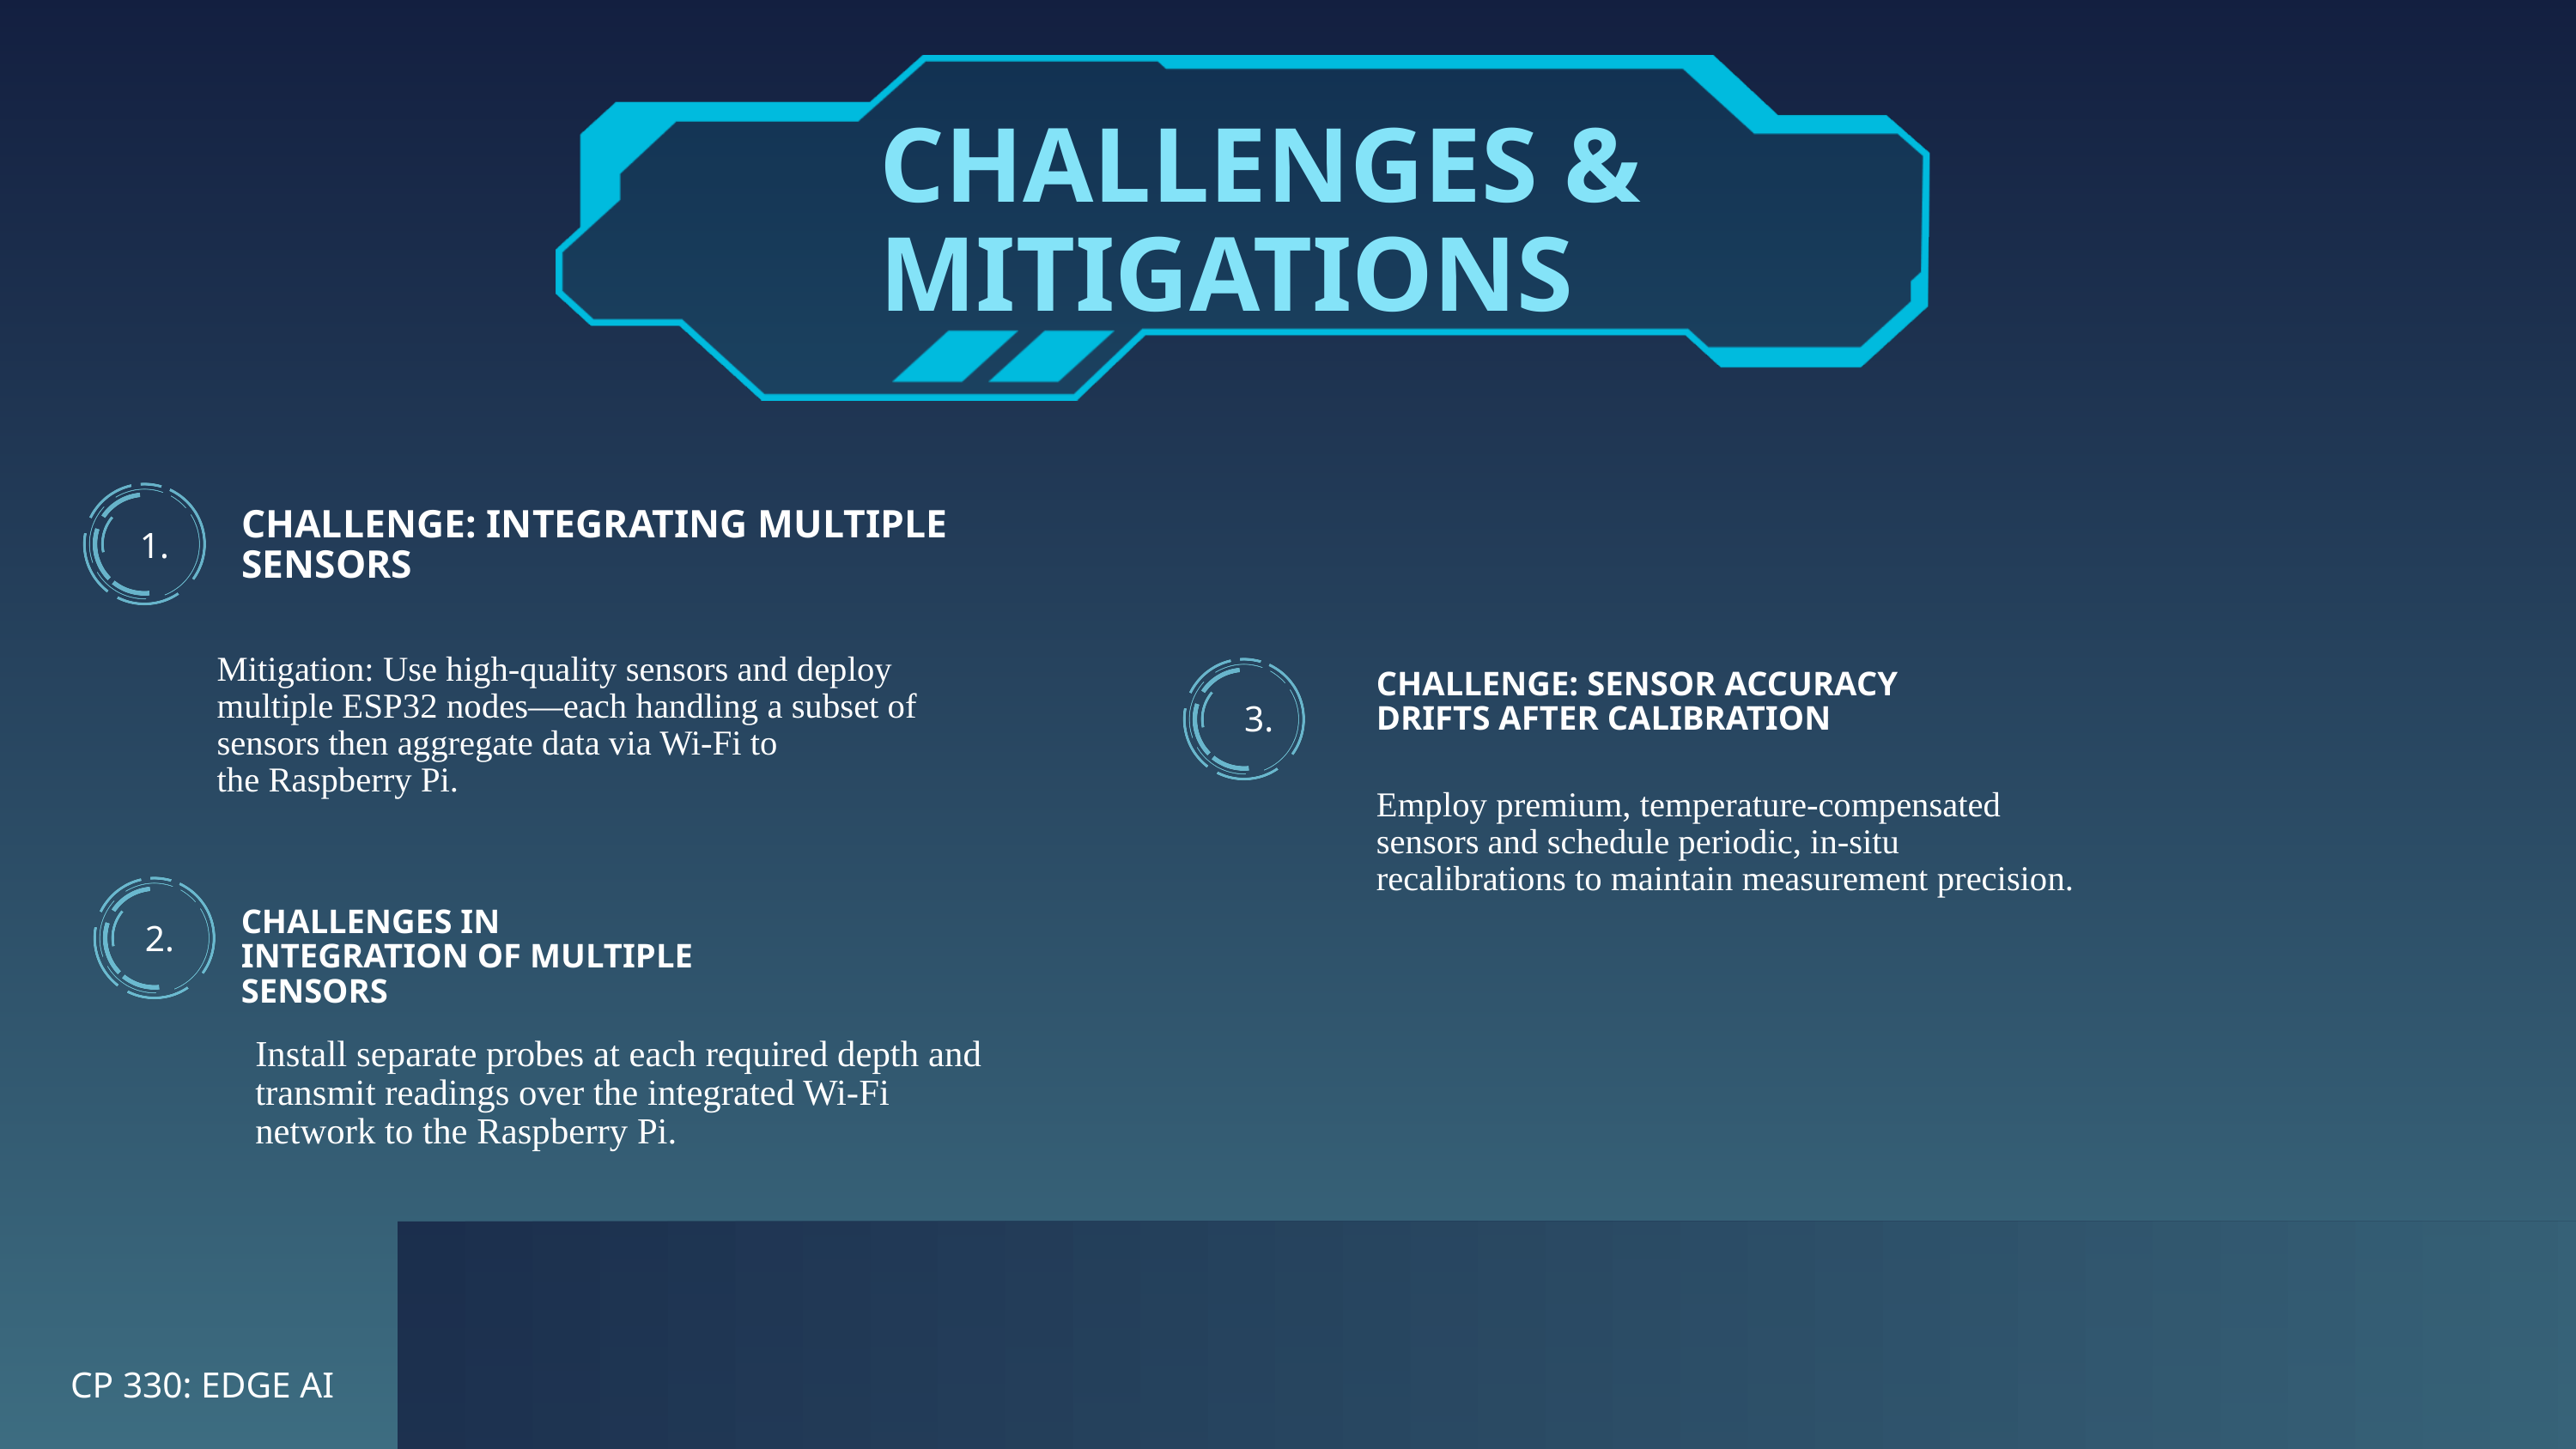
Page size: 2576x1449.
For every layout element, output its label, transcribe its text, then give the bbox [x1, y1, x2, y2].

text_box Install separate probes at each required depth and transmit readings over the integrated Wi‑Fi network to the Raspberry Pi. [255, 1034, 1018, 1152]
text_box 2. [144, 922, 185, 960]
text_box [22, 869, 823, 896]
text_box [555, 55, 1930, 401]
text_box [82, 482, 208, 606]
text_box CHALLENGE: INTEGRATING MULTIPLE SENSORS [240, 505, 951, 627]
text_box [1182, 658, 2096, 939]
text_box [397, 1221, 2576, 1449]
text_box 1. [139, 528, 180, 566]
text_box CHALLENGES IN INTEGRATION OF MULTIPLE SENSORS [240, 905, 732, 1009]
text_box Mitigation: Use high‑quality sensors and deploy multiple ESP32 nodes—each handling a subset of sensors then aggregate data via Wi‑Fi to the Raspberry Pi. [216, 651, 1018, 836]
text_box [92, 896, 217, 1000]
text_box CP 330: EDGE AI [61, 1368, 344, 1406]
